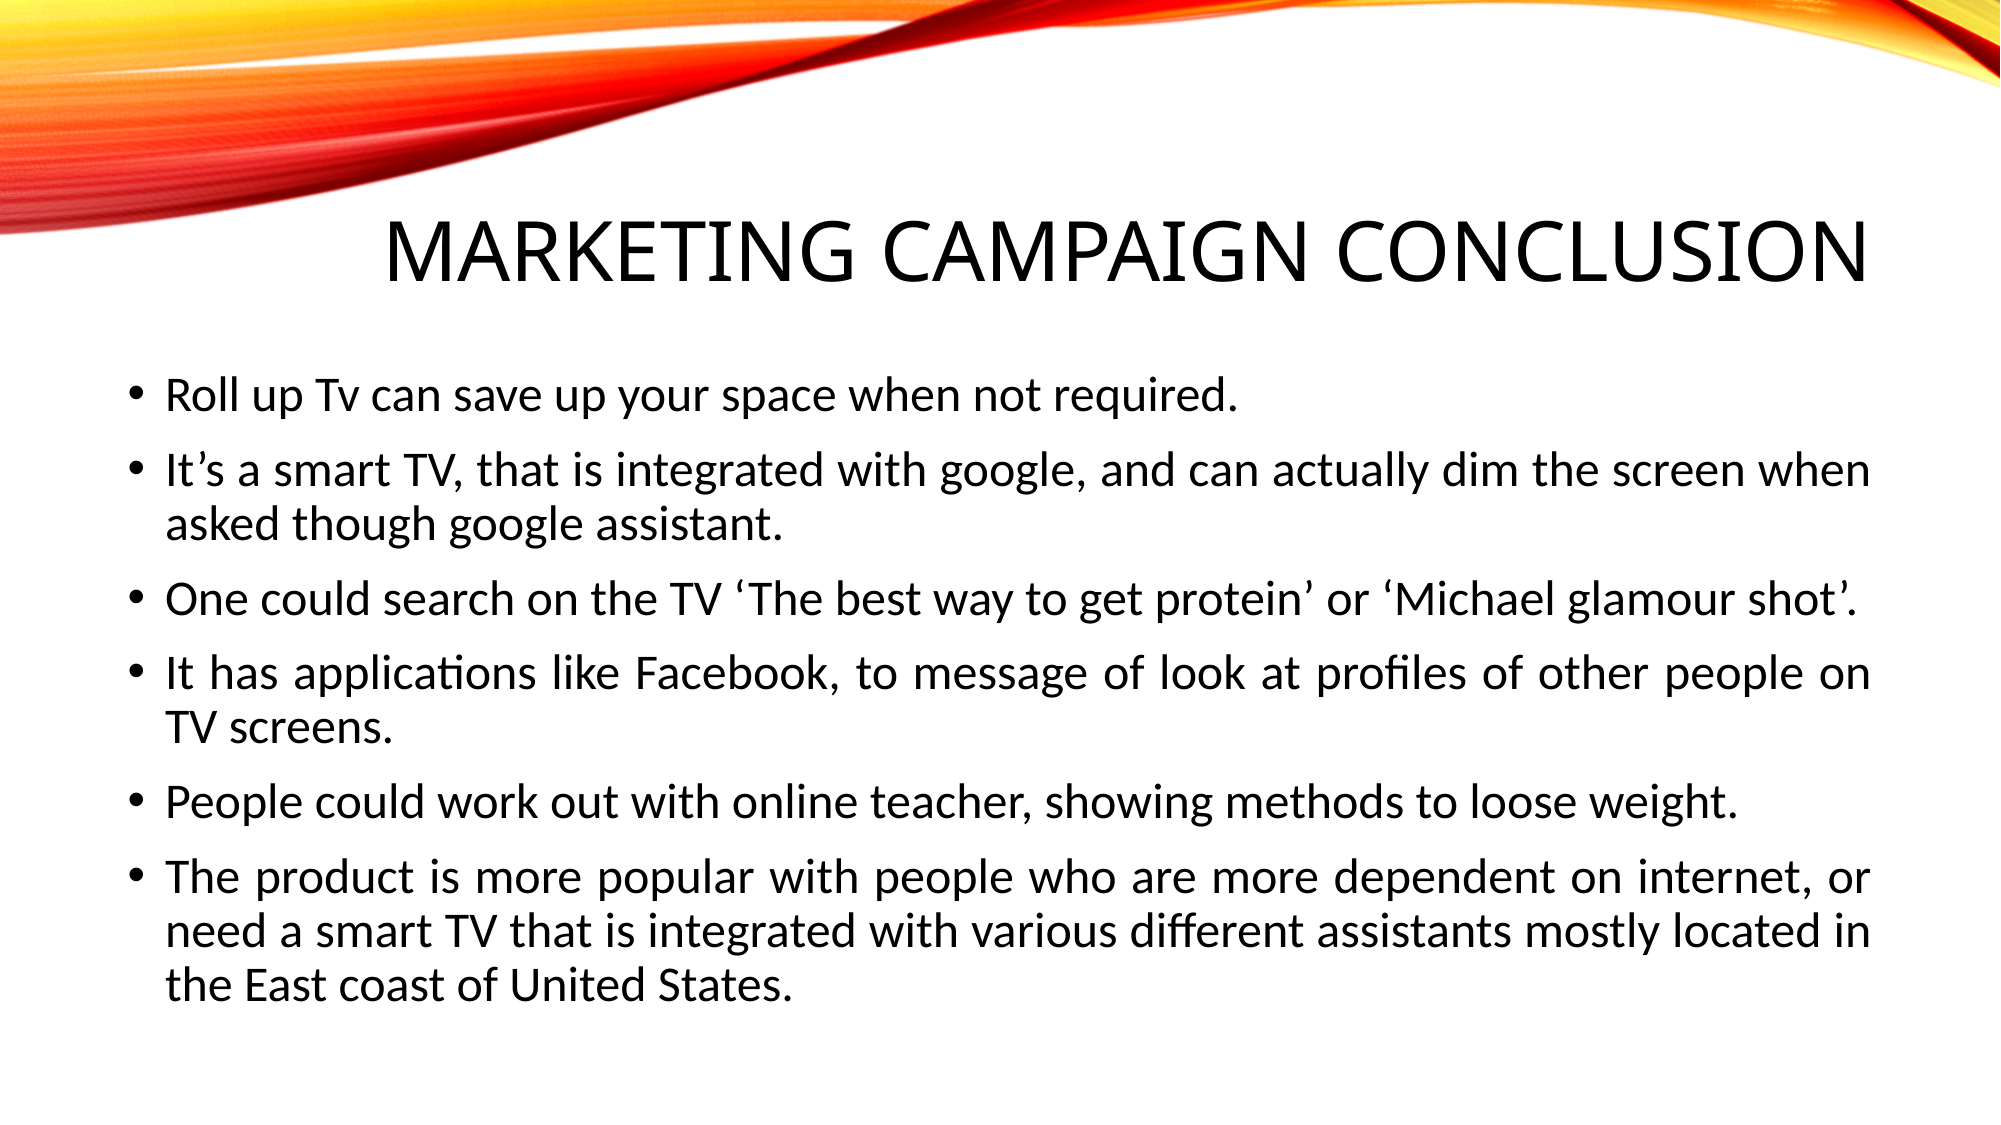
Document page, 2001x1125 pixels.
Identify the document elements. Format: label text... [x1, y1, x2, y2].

list Roll up Tv can save up your space when not required. It’s a smart TV, that is integrated with google, and can actually dim the screen when asked though google assistant. One could search on the TV ‘The best way to get protein’ or ‘Michael glamour shot’. It has applications like Facebook, to message of look at profiles of other people on TV screens. People could work out with online teacher, showing methods to loose weight. The product is more popular with people who are more dependent on internet, or need a smart TV that is integrated with various different assistants mostly located in the East coast of United States. [112, 360, 1888, 1090]
picture [0, 0, 2000, 237]
title Marketing Campaign conclusion [289, 148, 1888, 360]
